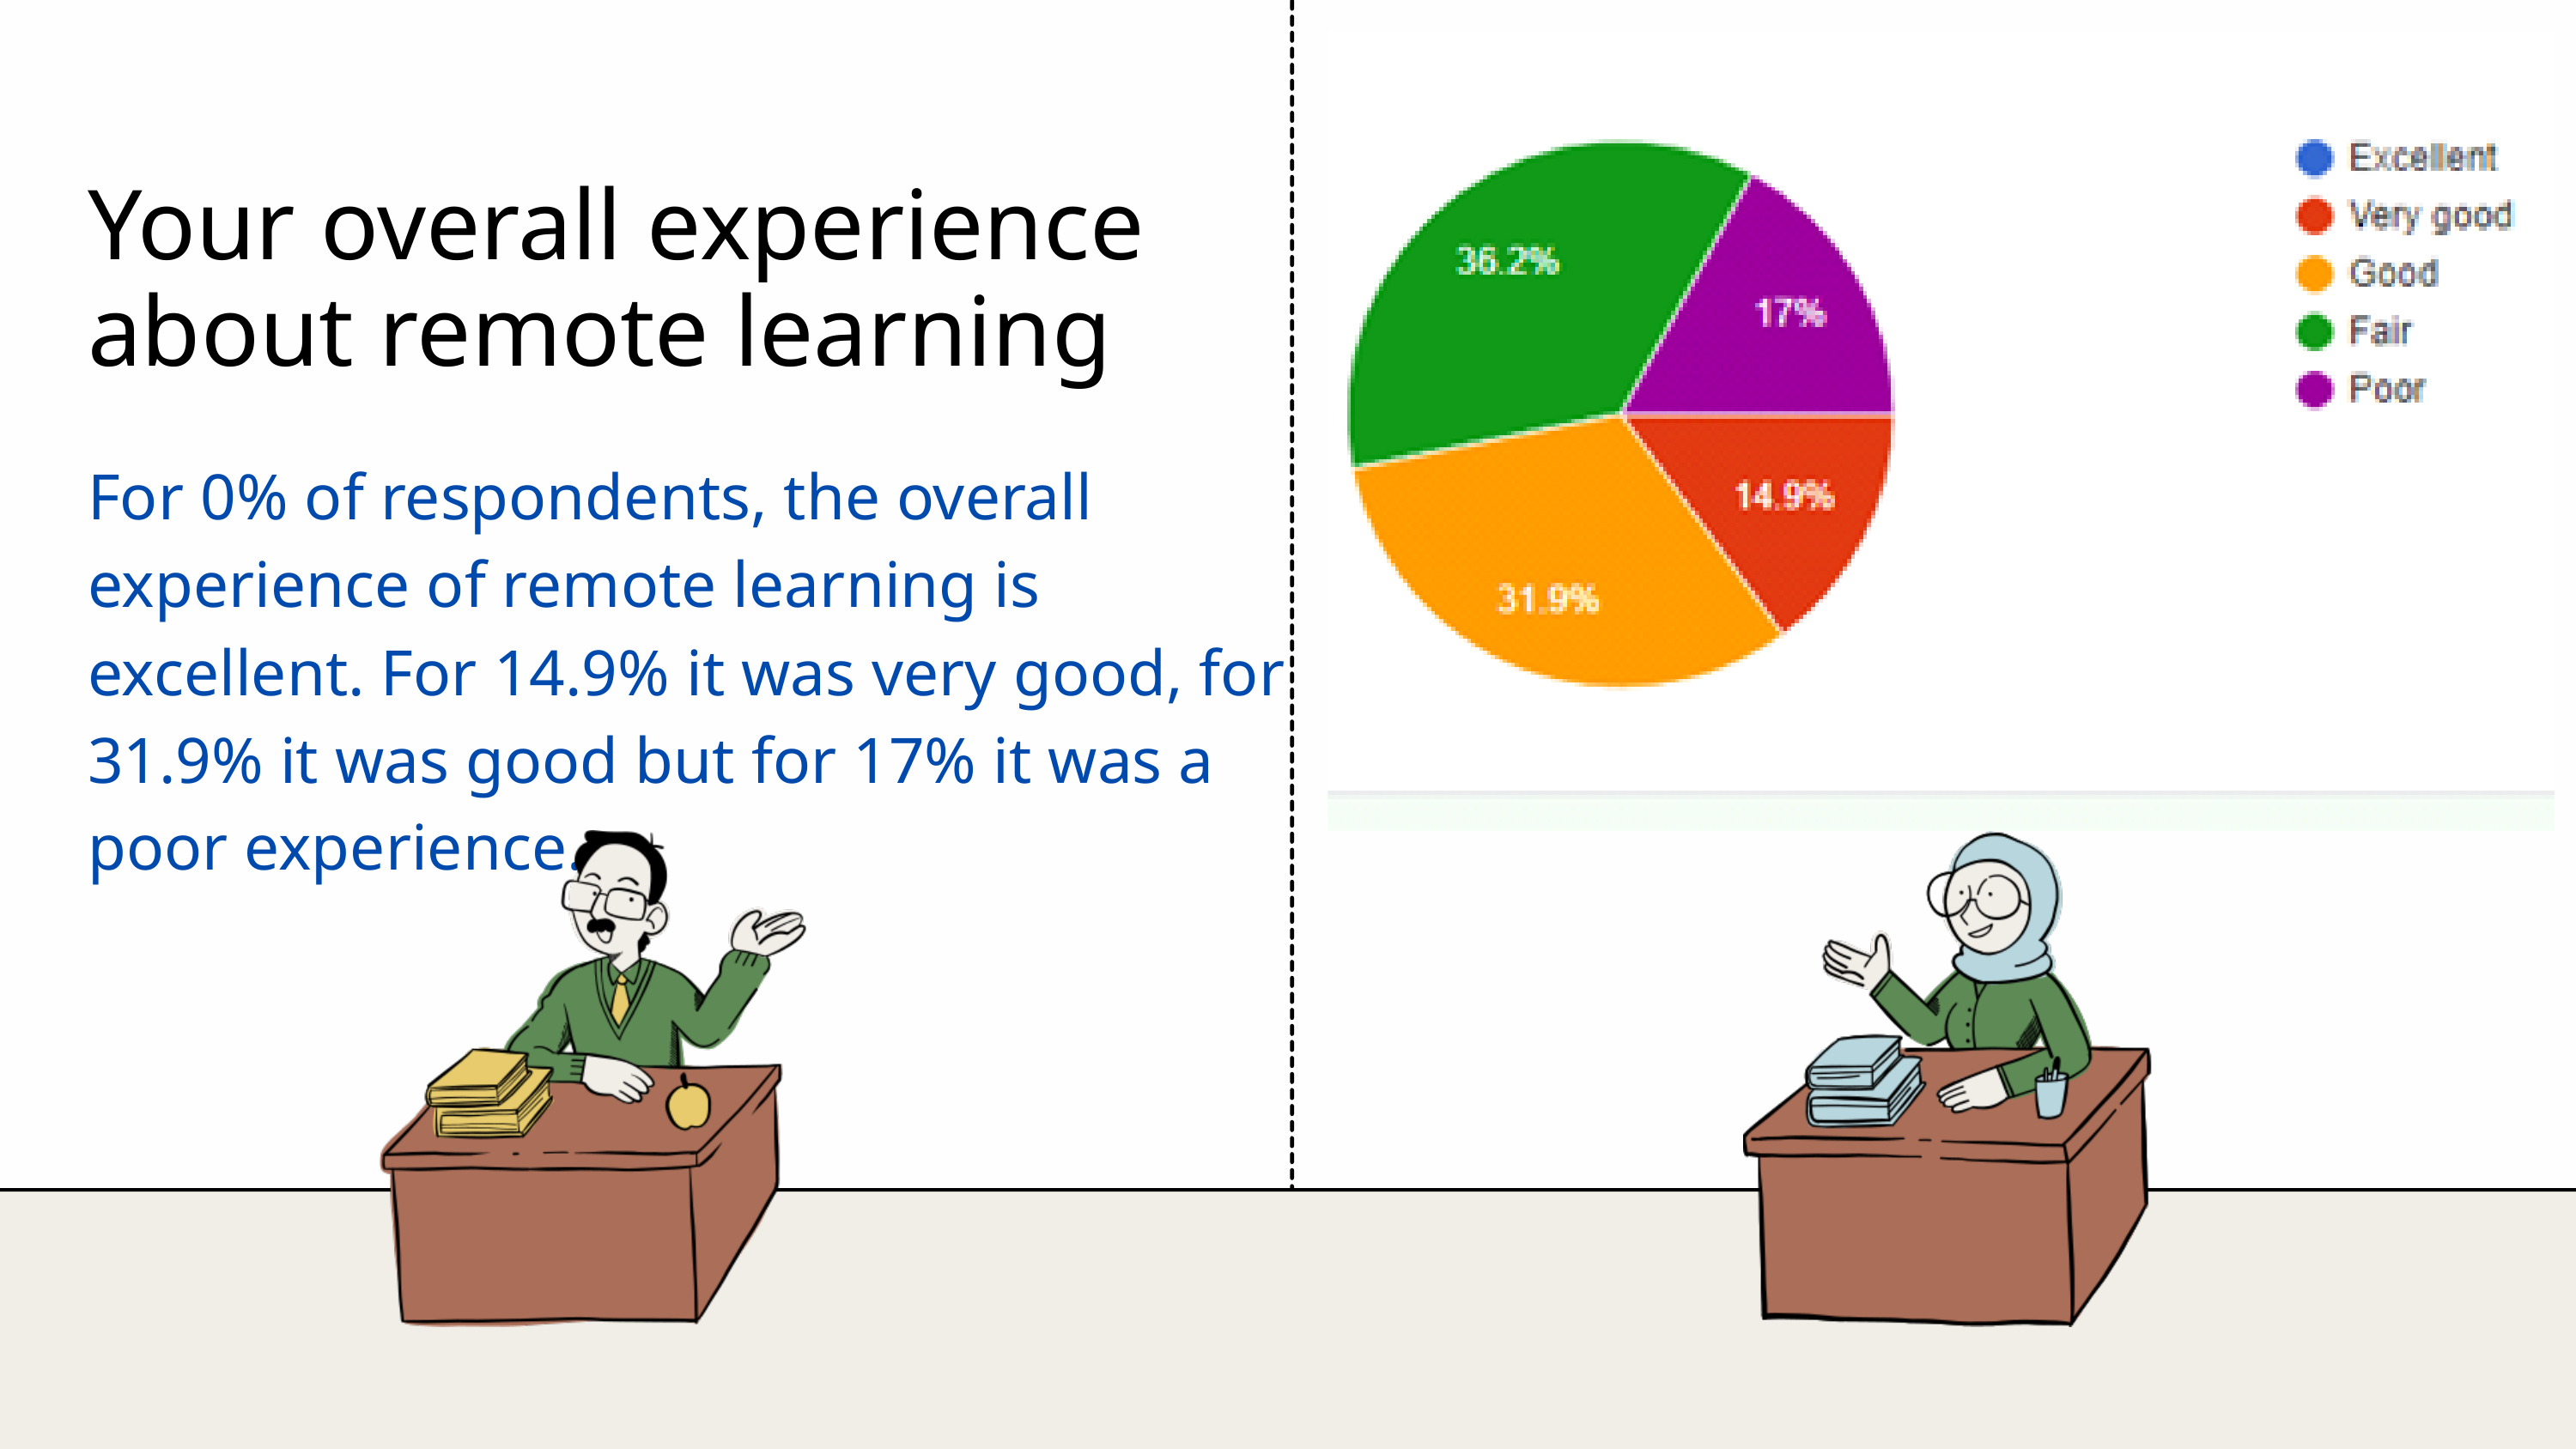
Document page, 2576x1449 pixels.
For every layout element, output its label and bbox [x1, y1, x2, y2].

picture [1327, 31, 2555, 1328]
picture [379, 829, 810, 1328]
text_box [87, 167, 1291, 849]
text_box [0, 1187, 2576, 1449]
